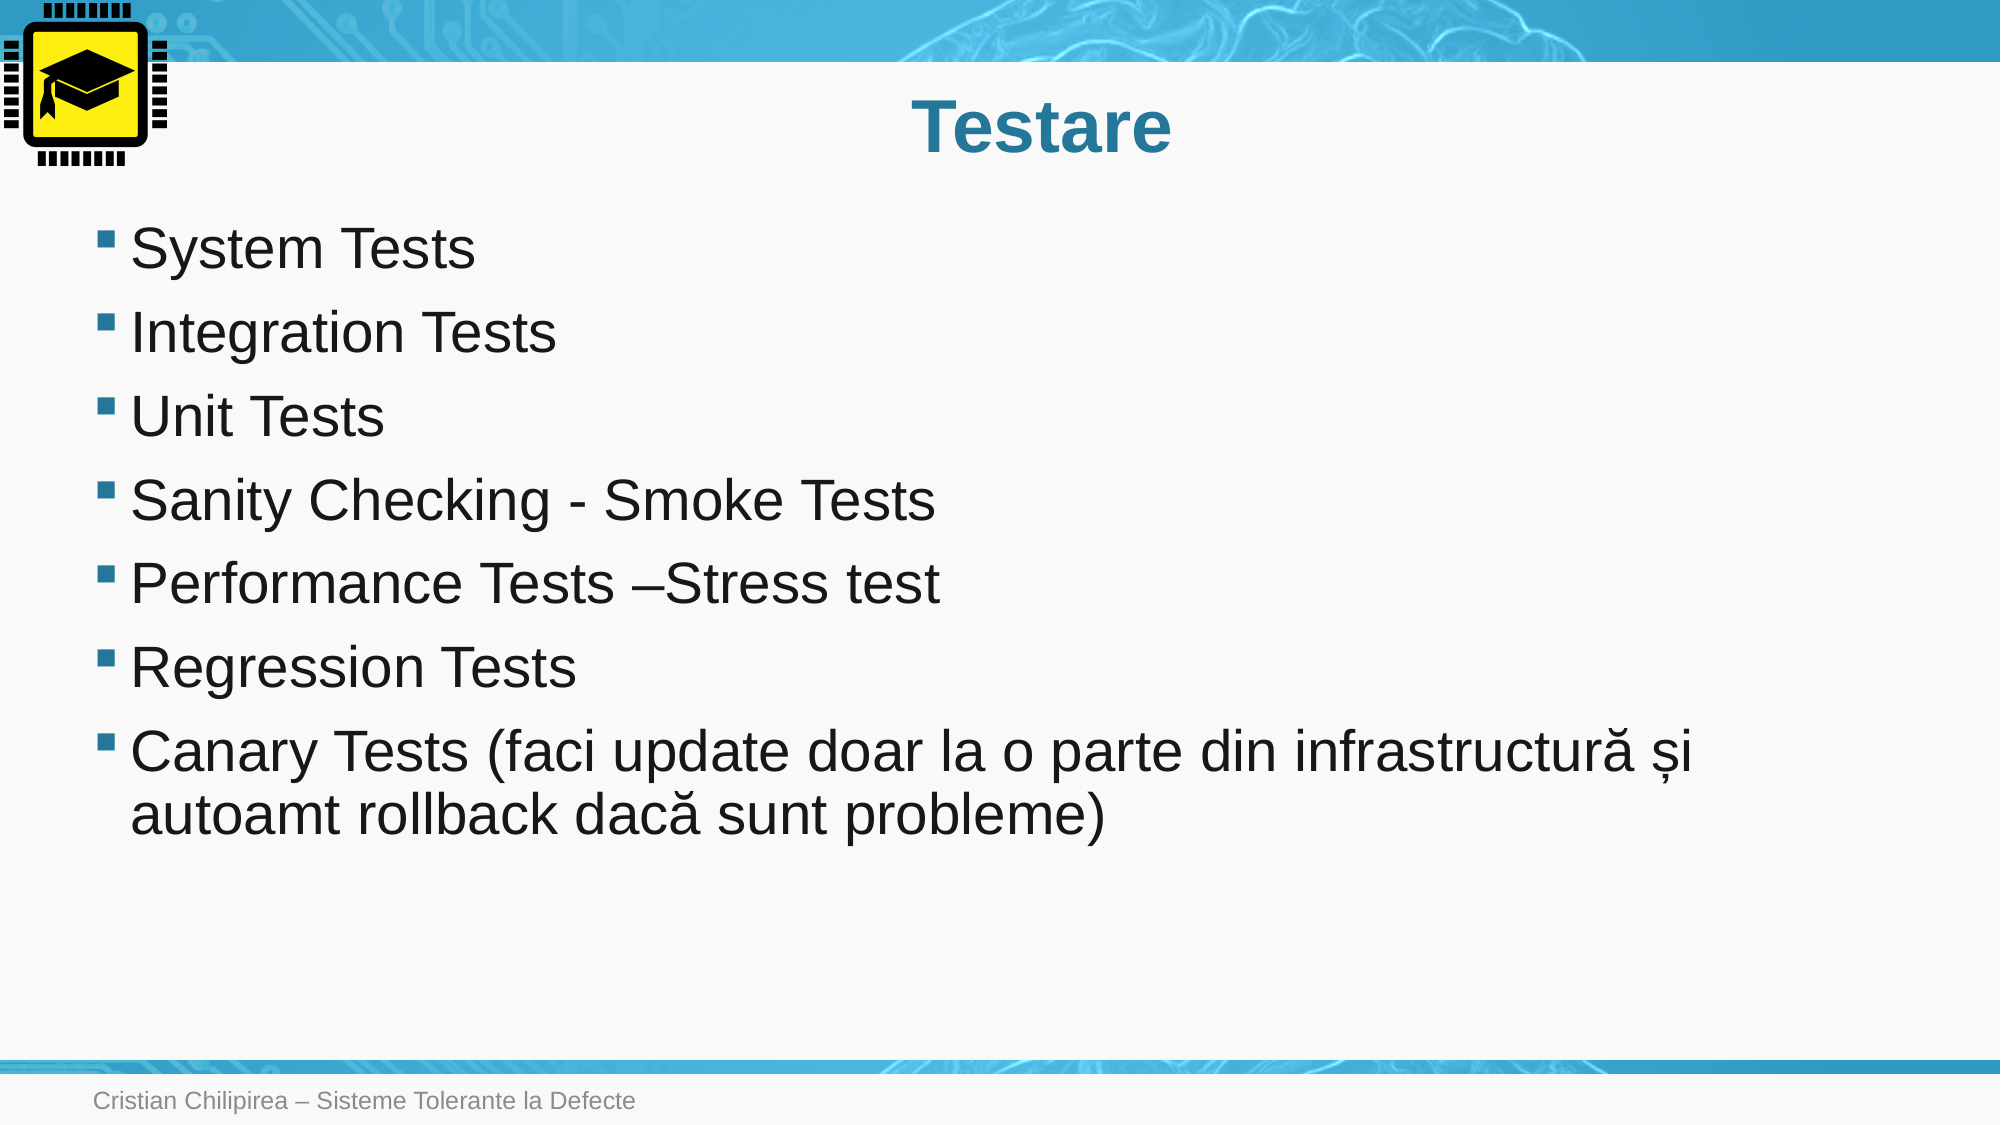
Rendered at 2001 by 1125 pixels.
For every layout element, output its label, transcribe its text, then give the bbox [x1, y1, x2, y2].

footer Cristian Chilipirea – Sisteme Tolerante la Defecte [77, 1073, 1338, 1125]
list System Tests Integration Tests Unit Tests Sanity Checking - Smoke Tests Performance Tests –Stress test Regression Tests Canary Tests (faci update doar la o parte din infrastructură și autoamt rollback dacă sunt probleme) [77, 210, 1915, 1033]
title Testare [170, 76, 1915, 180]
picture [0, 0, 2000, 166]
picture [0, 1060, 2000, 1074]
